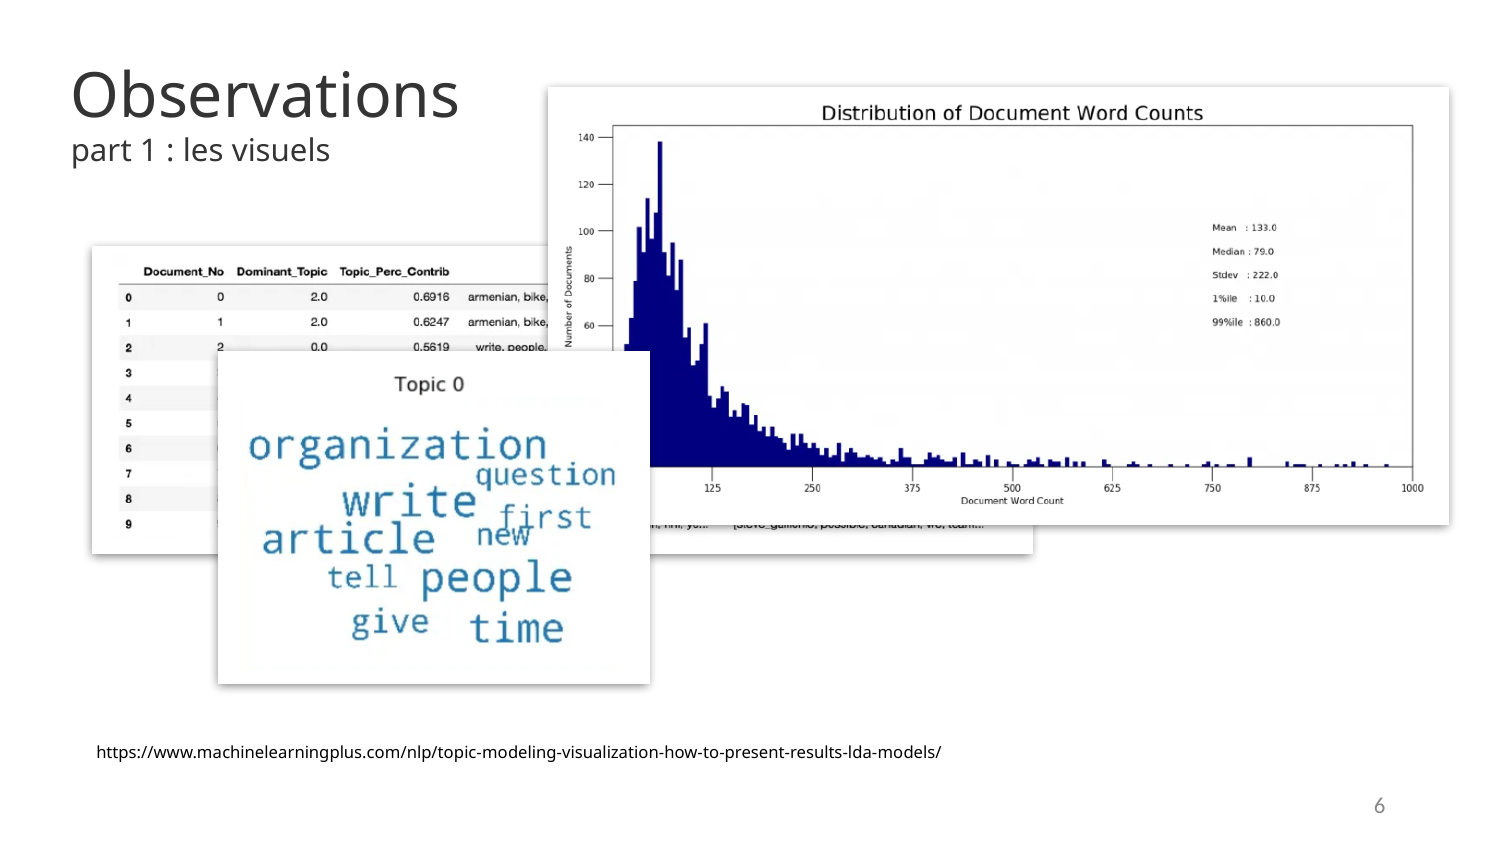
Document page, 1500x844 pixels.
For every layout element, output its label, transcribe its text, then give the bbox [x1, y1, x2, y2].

text_box Observations part 1 : les visuels [59, 49, 705, 174]
text_box https://www.machinelearningplus.com/nlp/topic-modeling-visualization-how-to-present-results-lda-models/ [81, 731, 1119, 772]
picture [92, 87, 1449, 684]
slide_number 6 [1059, 782, 1397, 827]
